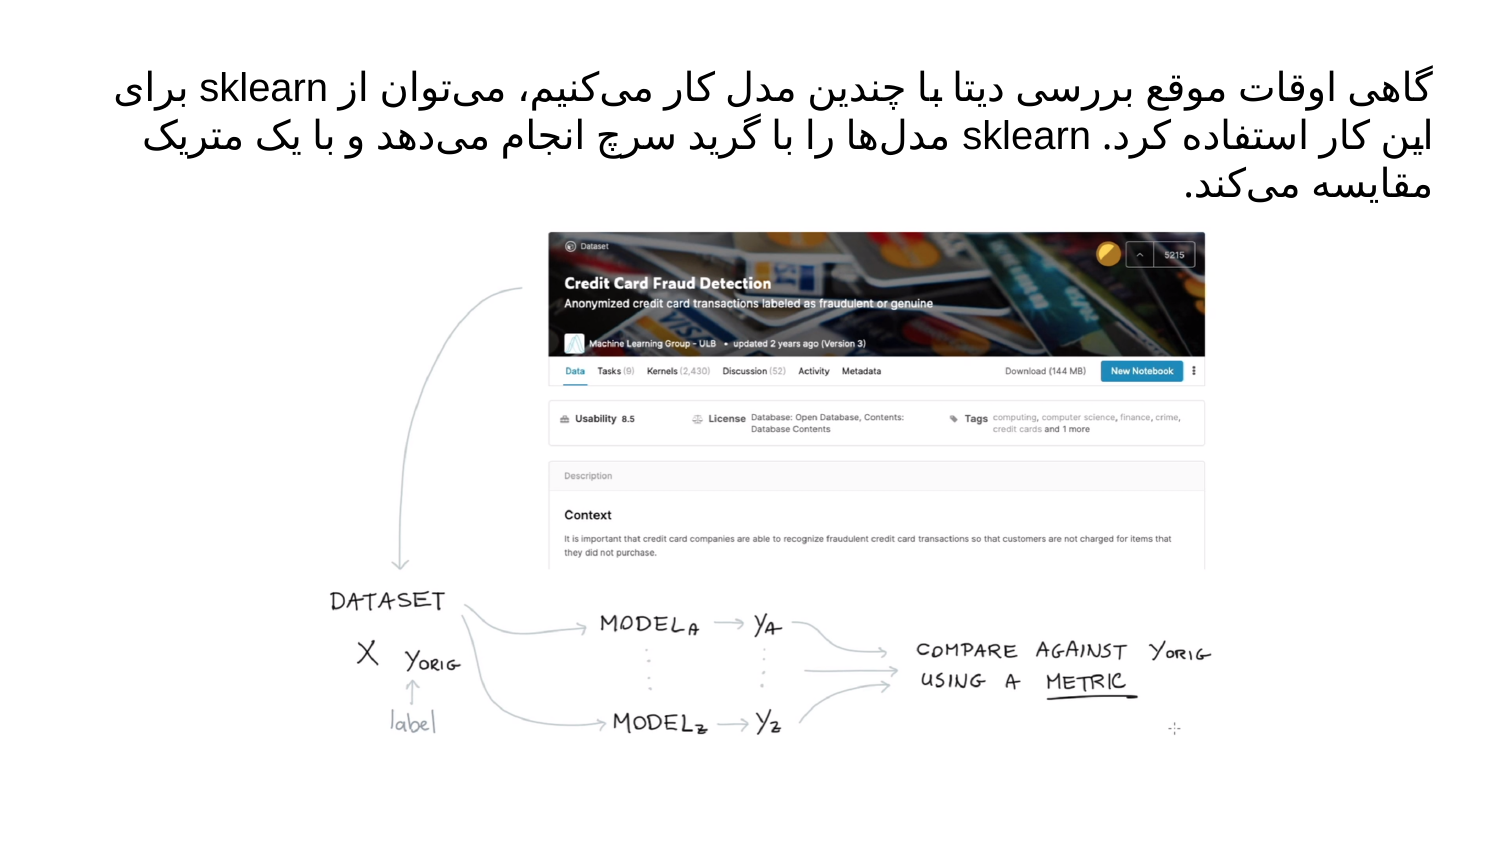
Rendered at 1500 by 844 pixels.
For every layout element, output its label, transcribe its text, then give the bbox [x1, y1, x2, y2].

picture [272, 215, 1228, 763]
title گاهی اوقات موقع بررسی دیتا با چندین مدل کار می‌کنیم، می‌توان از sklearn برای این کار استفاده کرد. sklearn مدل‌ها را با گرید سرچ انجام می‌دهد و با یک متریک مقایسه می‌کند. [51, 46, 1449, 247]
